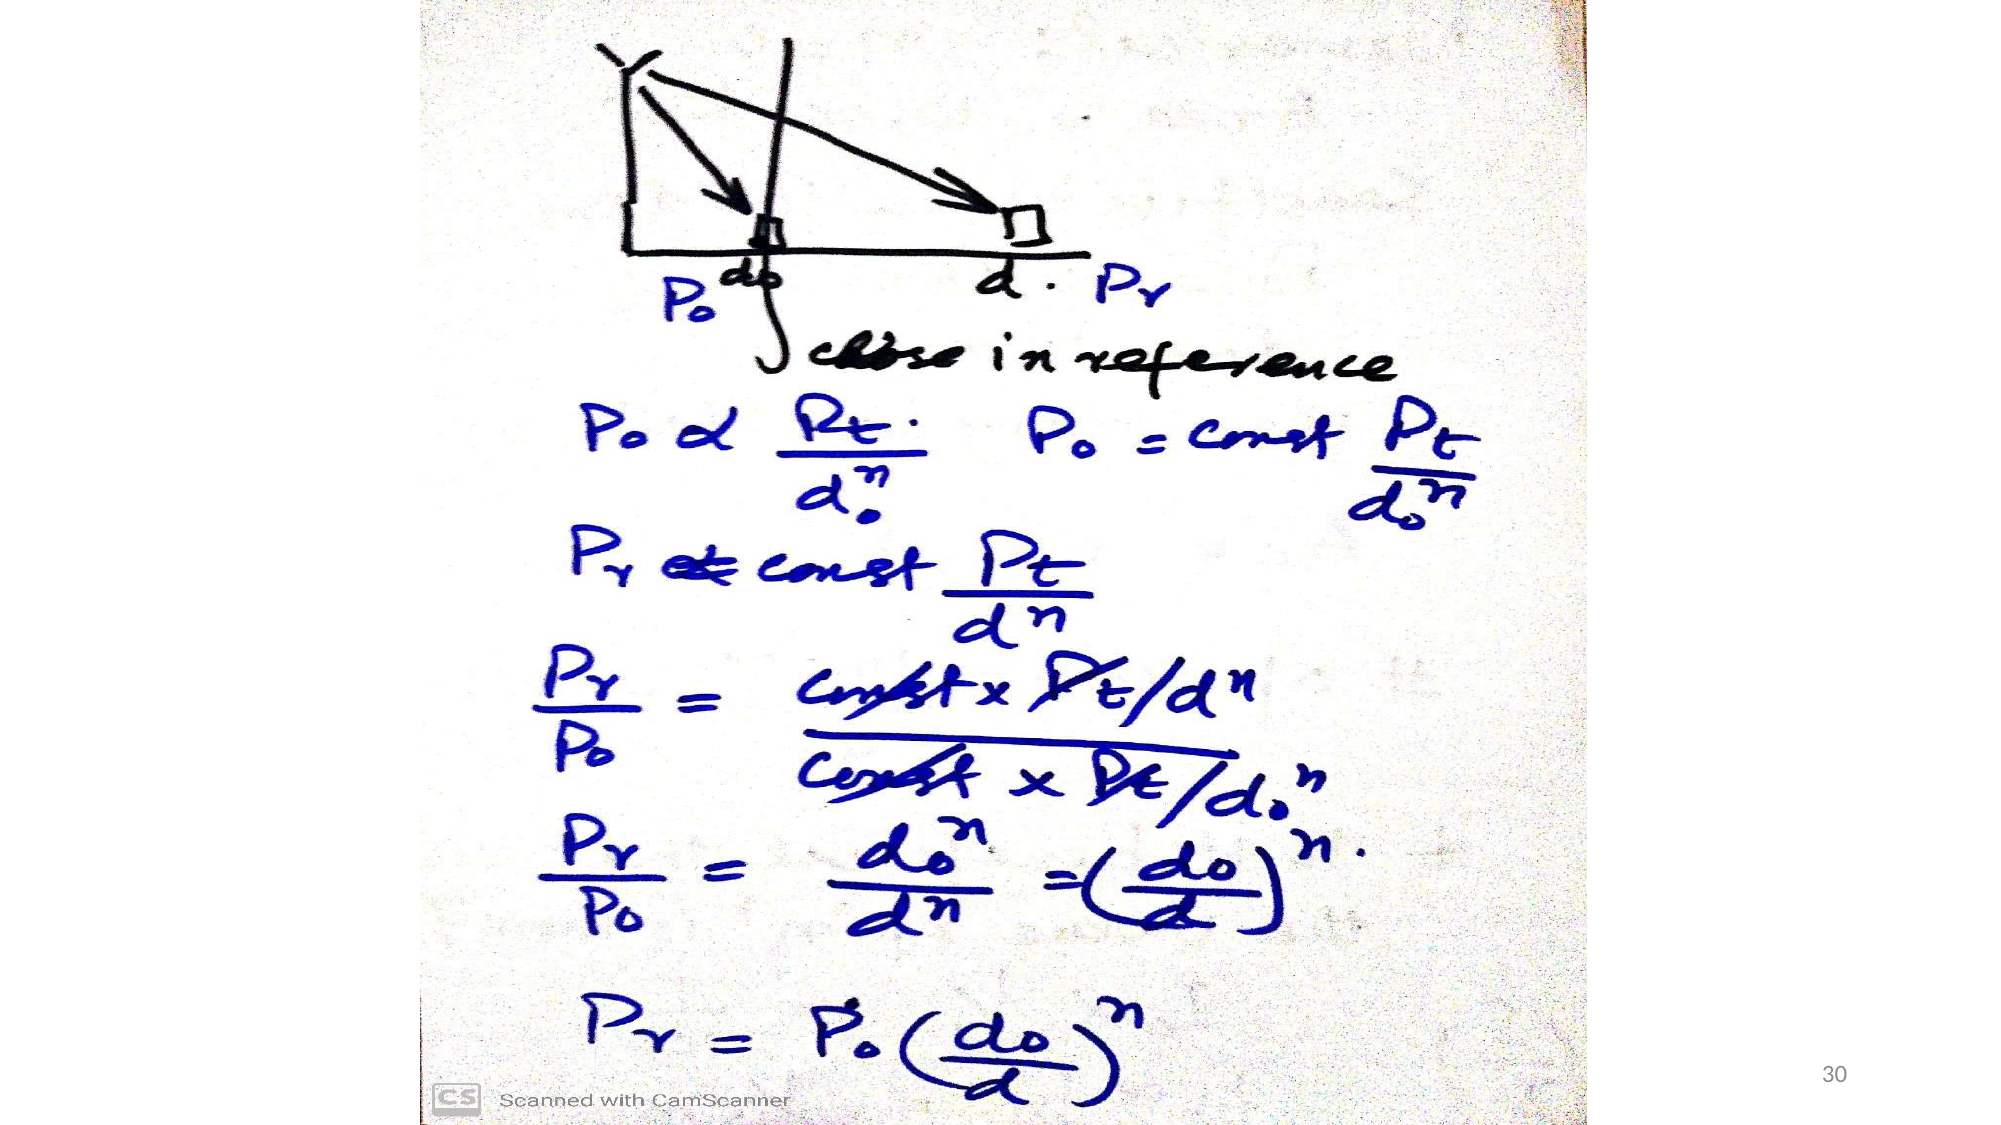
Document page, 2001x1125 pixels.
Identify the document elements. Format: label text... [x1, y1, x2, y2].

picture [420, 0, 1587, 1125]
slide_number 30 [1587, 1042, 1863, 1103]
